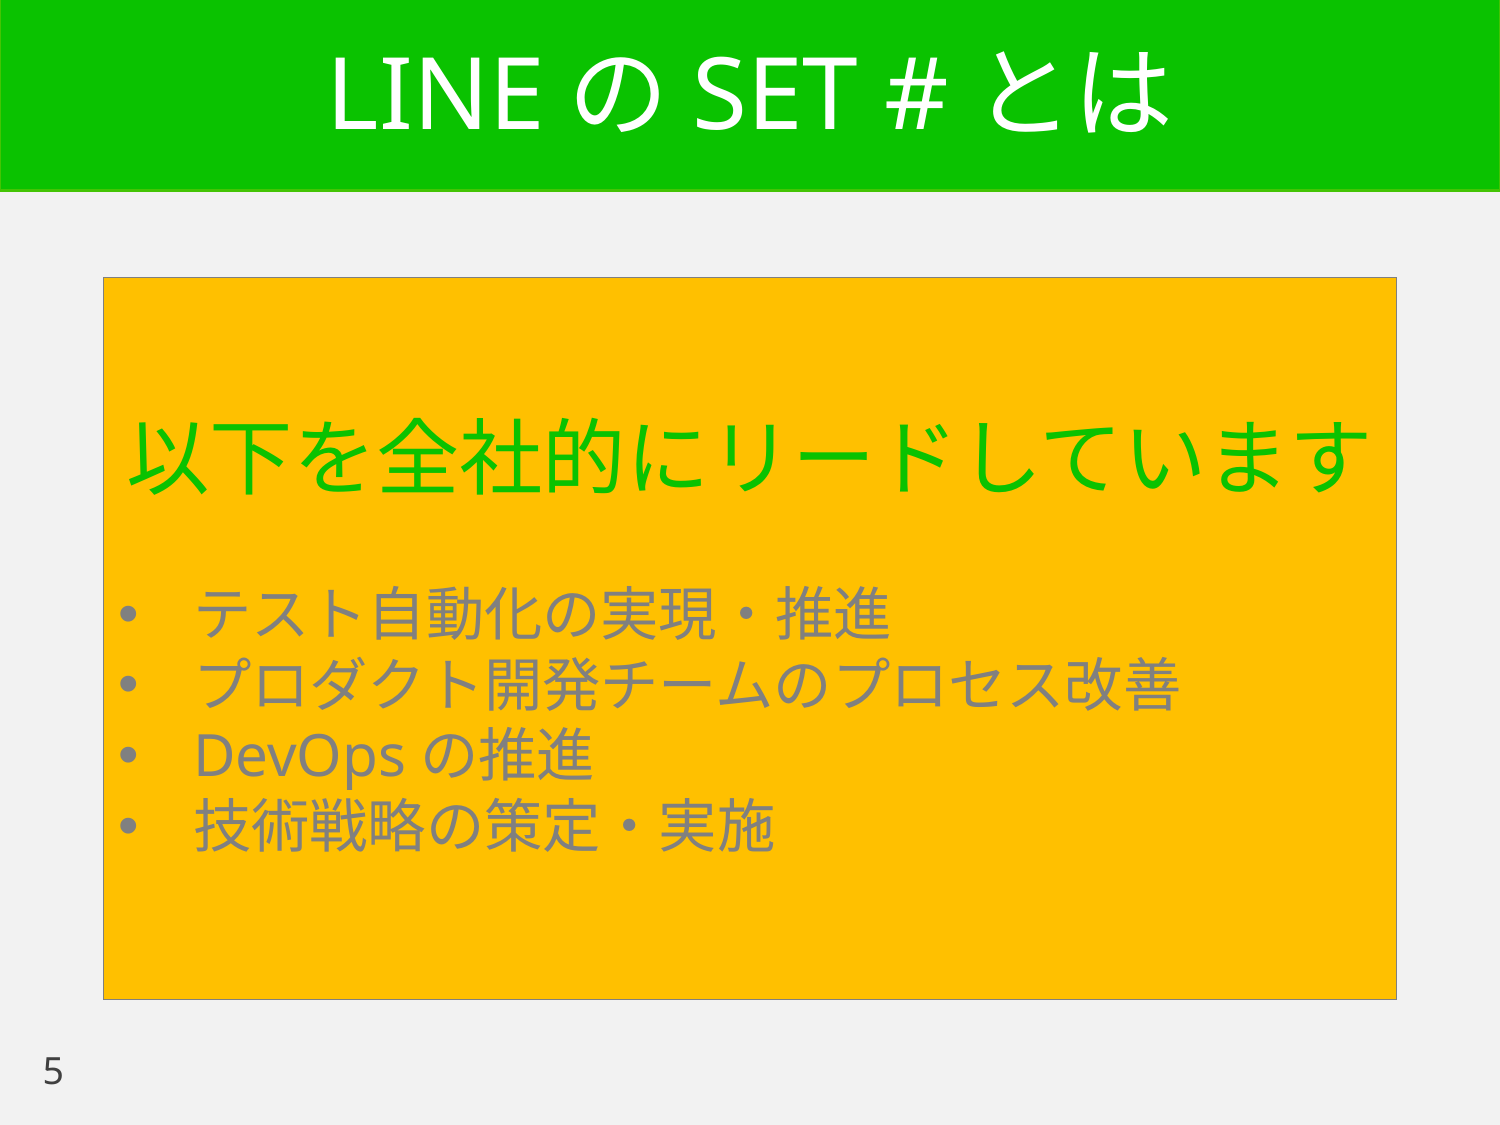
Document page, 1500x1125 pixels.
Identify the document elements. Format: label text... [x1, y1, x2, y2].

slide_number 5 [27, 1042, 146, 1102]
list 以下を全社的にリードしています テスト自動化の実現・推進 プロダクト開発チームのプロセス改善 DevOpsの推進 技術戦略の策定・実施 [103, 277, 1397, 1000]
title LINEのSET #とは [0, 53, 1500, 140]
